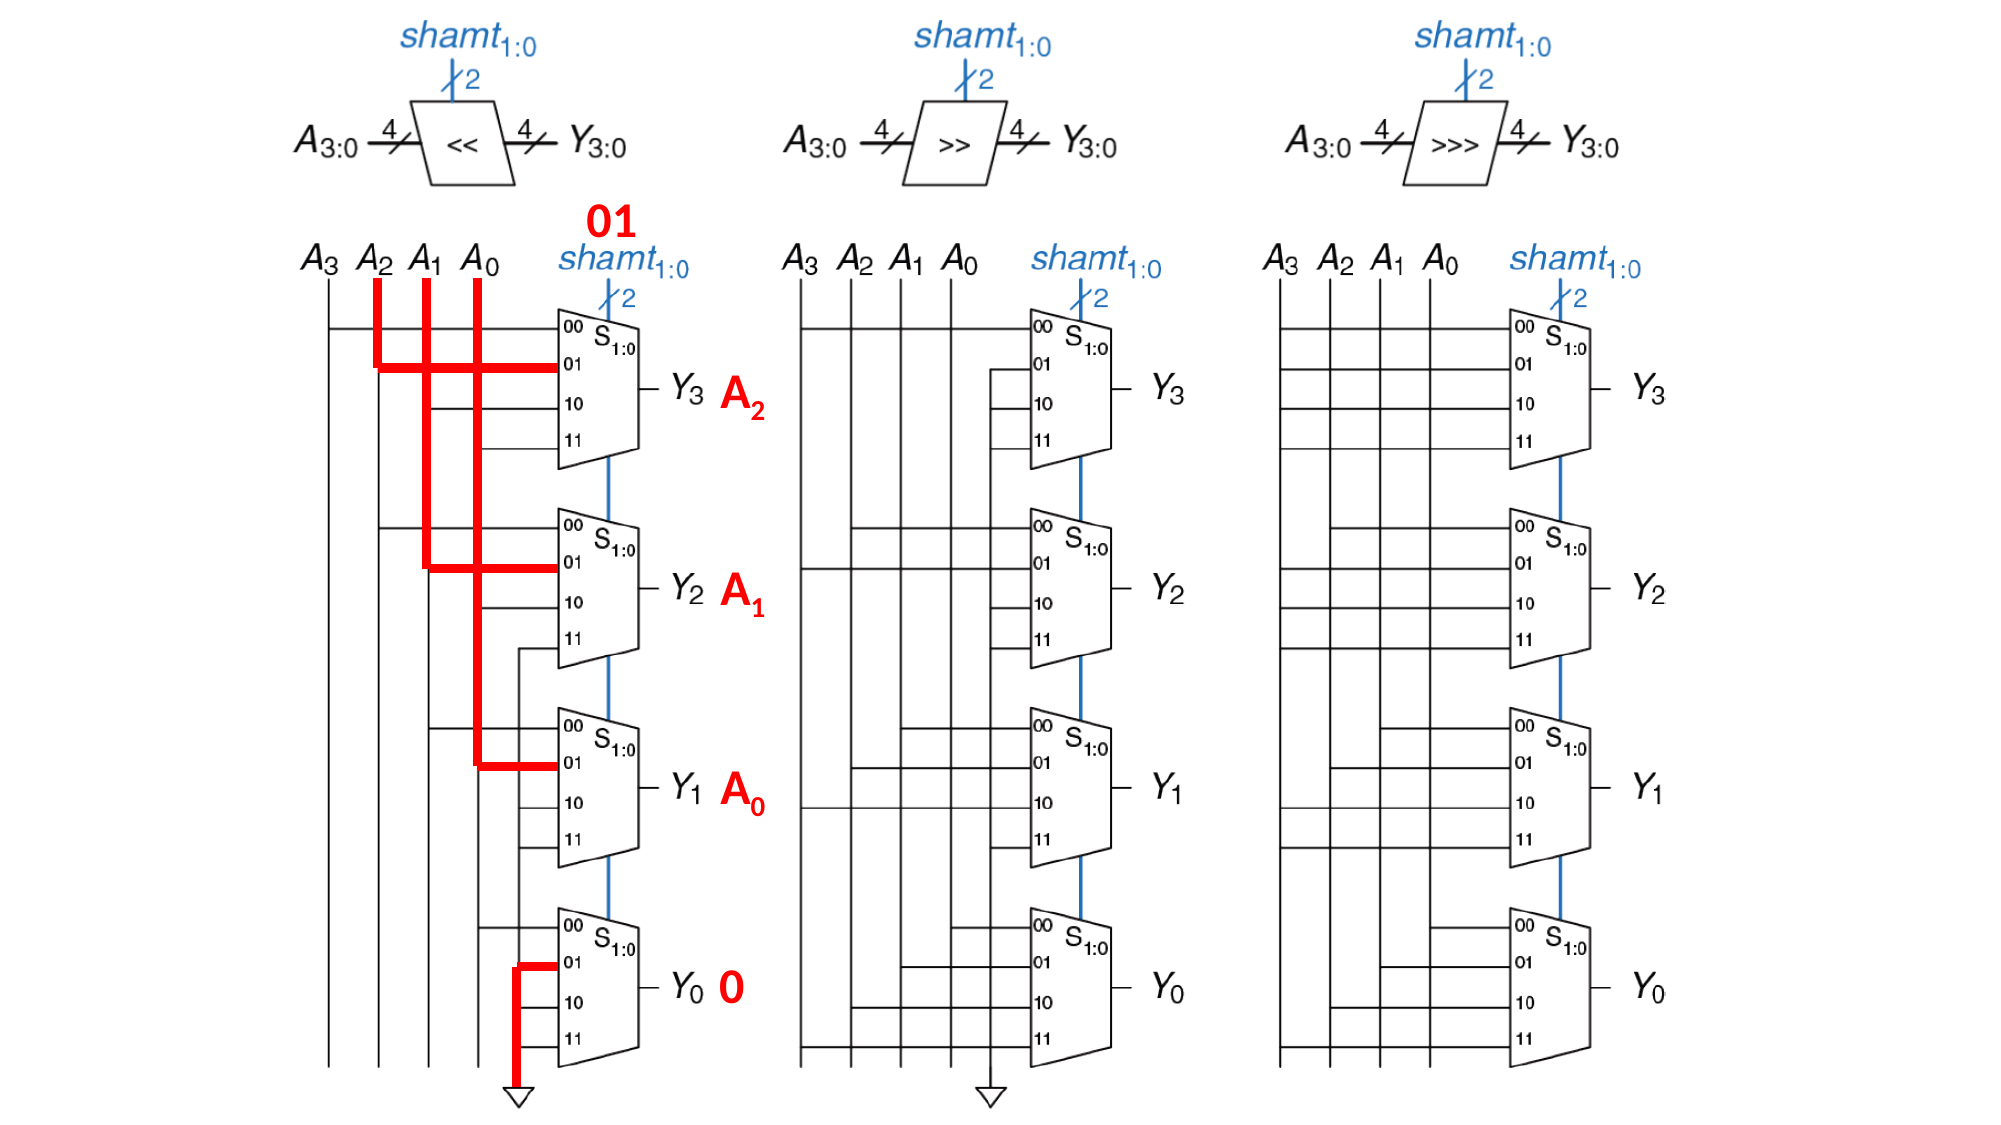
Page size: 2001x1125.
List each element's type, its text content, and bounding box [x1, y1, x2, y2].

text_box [426, 369, 558, 569]
picture [251, 8, 1667, 202]
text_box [377, 277, 558, 369]
text_box 01 [571, 202, 653, 217]
picture [271, 217, 1707, 1117]
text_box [516, 966, 558, 1087]
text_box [477, 569, 558, 767]
